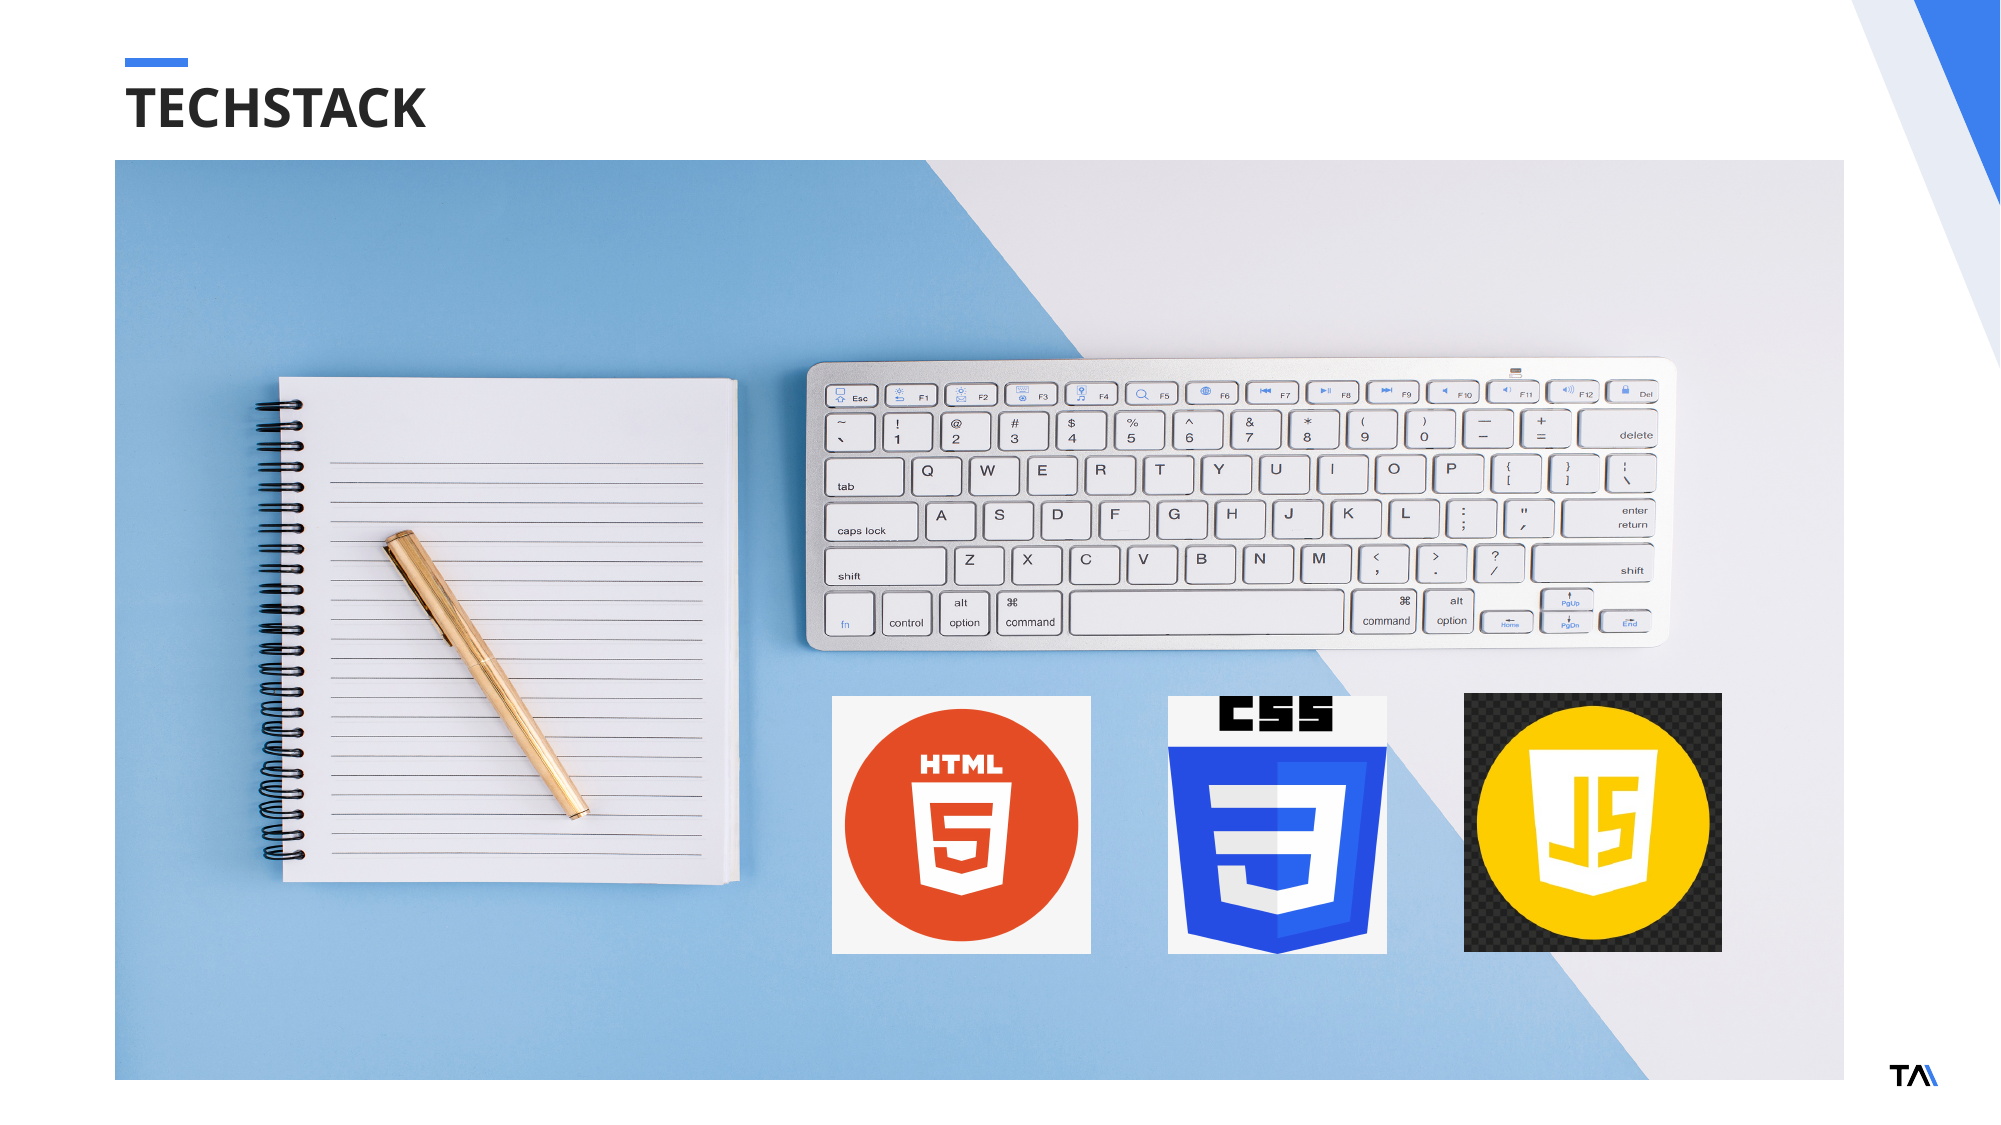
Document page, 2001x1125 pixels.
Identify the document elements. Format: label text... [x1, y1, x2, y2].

picture [115, 160, 1844, 1080]
picture [1874, 1036, 1954, 1115]
title TECHSTACK [124, 61, 1960, 162]
